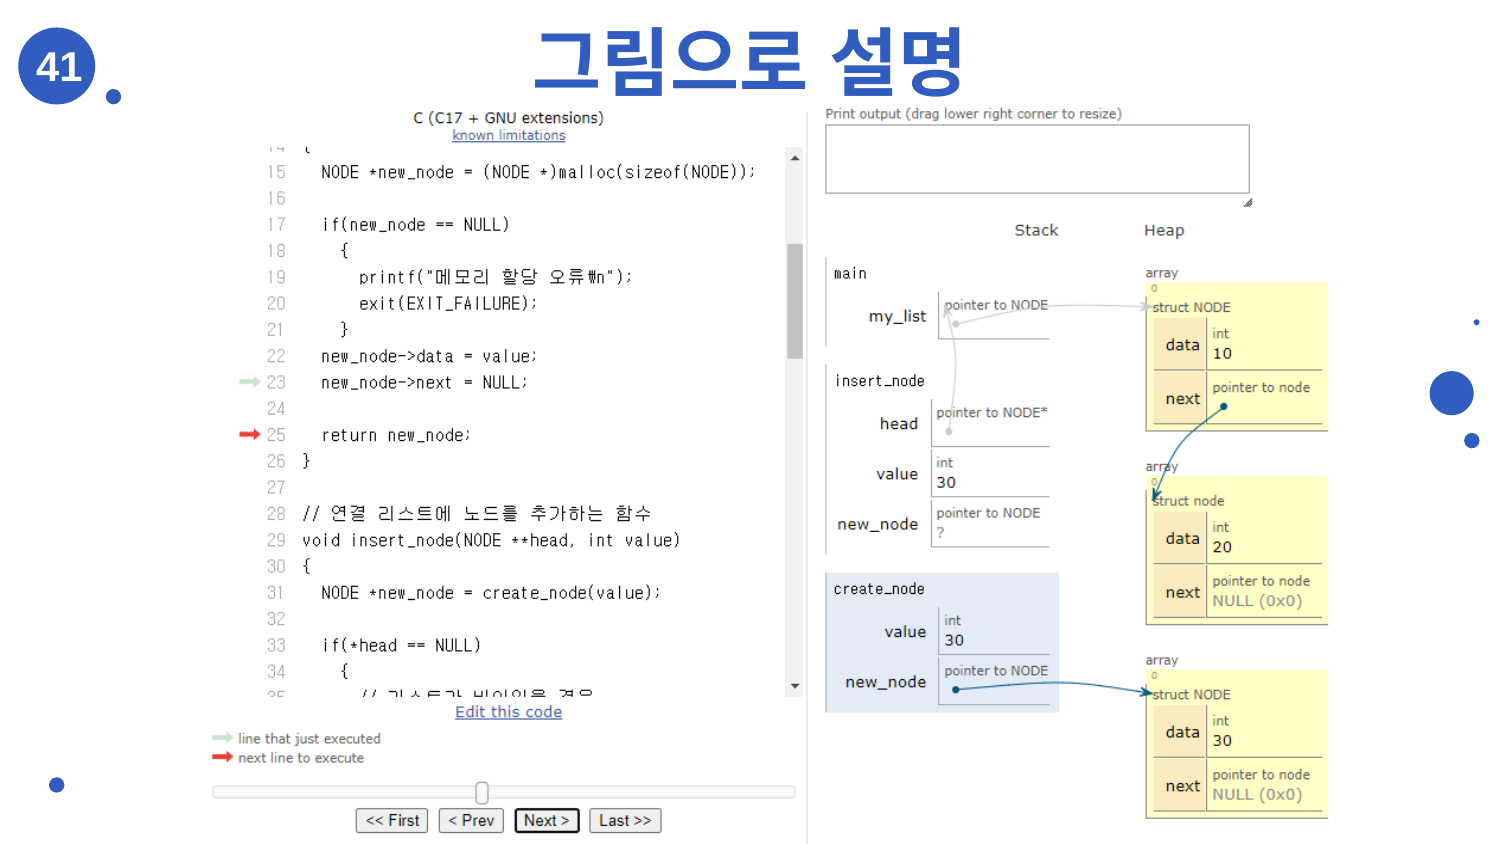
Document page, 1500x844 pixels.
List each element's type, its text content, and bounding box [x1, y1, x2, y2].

title 그림으로 설명 [112, 0, 1388, 94]
text_box 41 [21, 32, 98, 98]
text_box [171, 96, 1367, 844]
